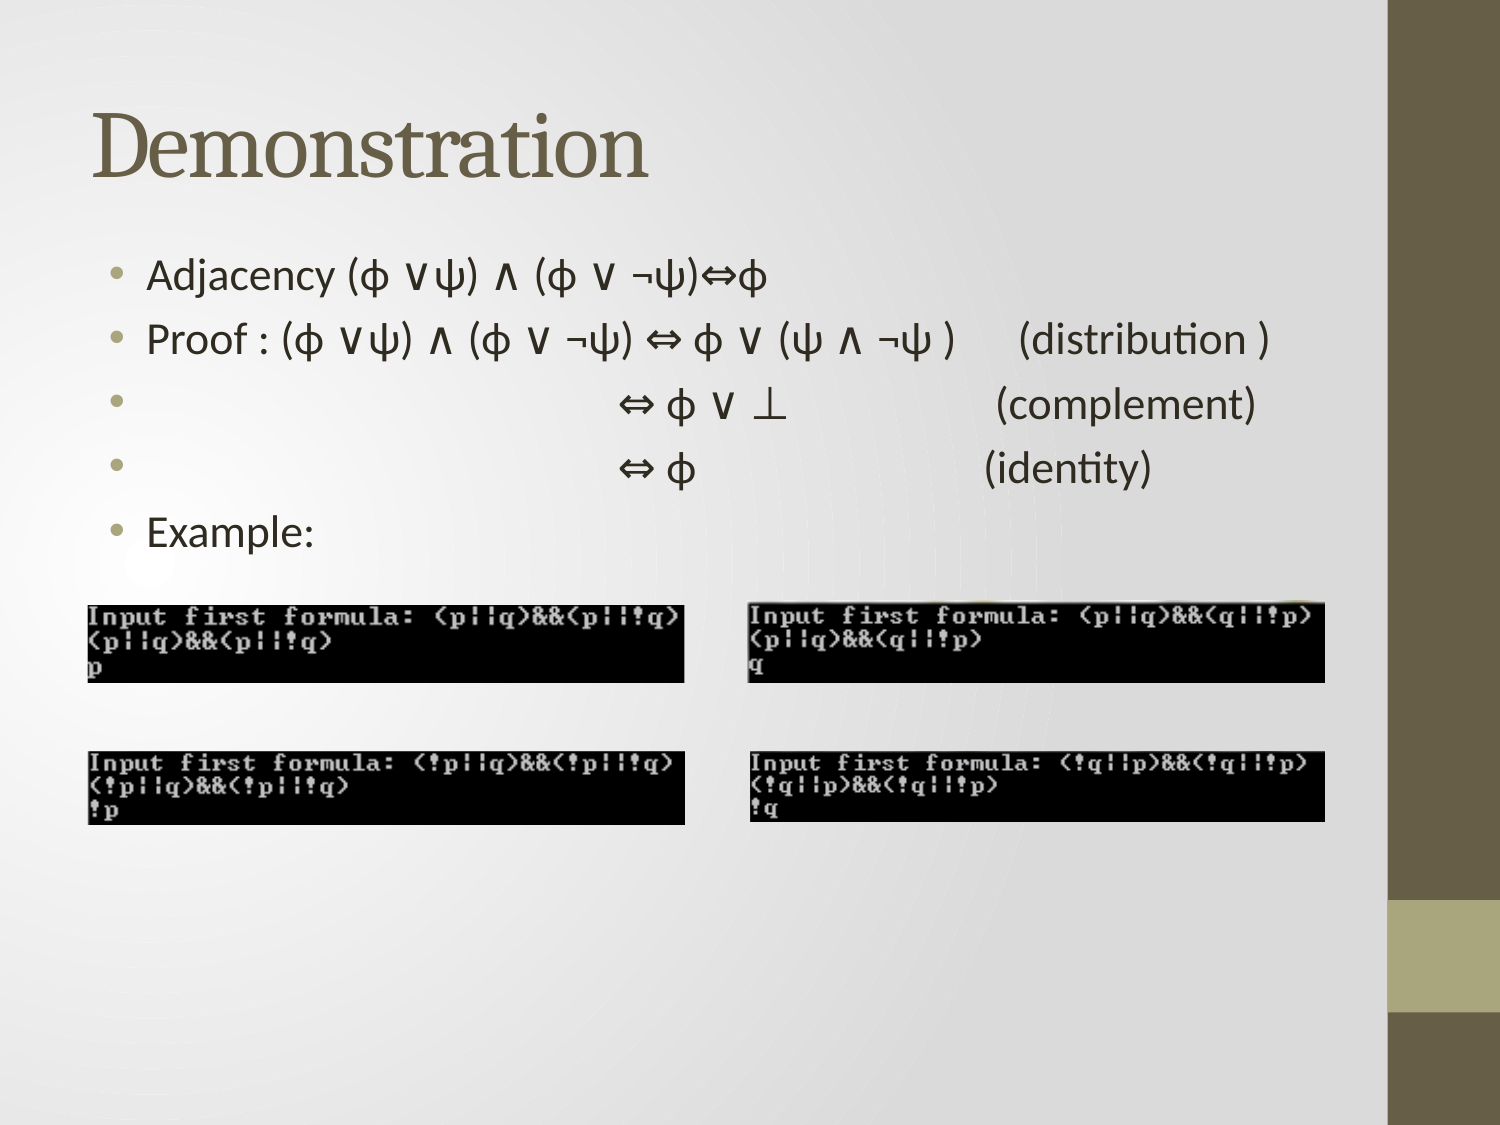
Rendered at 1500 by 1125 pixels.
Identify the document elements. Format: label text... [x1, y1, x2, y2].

list Adjacency (ϕ ∨ψ) ∧ (ϕ ∨ ¬ψ)⇔ϕ Proof : (ϕ ∨ψ) ∧ (ϕ ∨ ¬ψ) ⇔ ϕ ∨ (ψ ∧ ¬ψ ) (distribution ) ⇔ ϕ ∨ ⊥ (complement) ⇔ ϕ (identity) Example: [75, 237, 1325, 1025]
picture [86, 750, 686, 826]
picture [746, 599, 1326, 684]
picture [86, 604, 685, 684]
picture [749, 750, 1326, 822]
title Demonstration [75, 45, 1325, 233]
